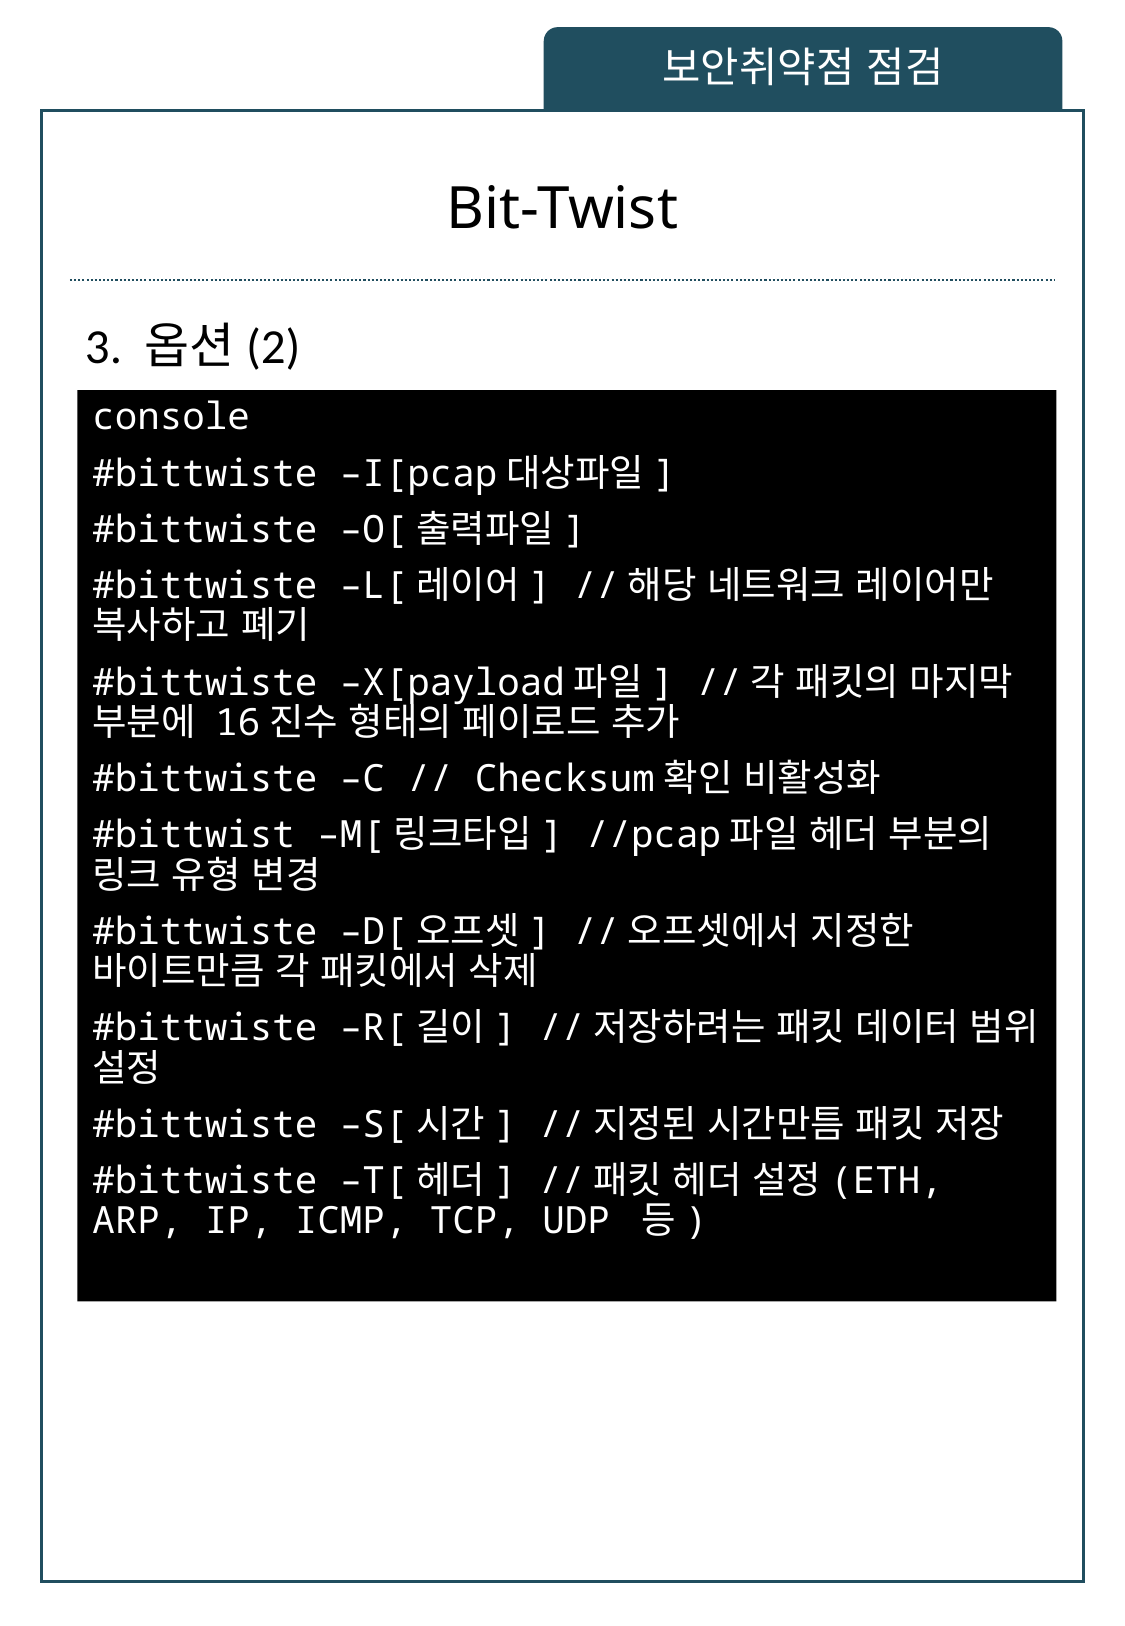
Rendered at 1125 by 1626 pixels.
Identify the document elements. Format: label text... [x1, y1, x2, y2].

text_box 3. 옵션(2) [69, 313, 1040, 382]
text_box 보안취약점 점검 [560, 35, 1046, 103]
title Bit-Twist [77, 152, 1048, 267]
text_box [41, 109, 1084, 1582]
text_box console #bittwiste –I[pcap대상파일] #bittwiste –O[출력파일] #bittwiste –L[레이어] //해당 네트워크 레이어만 복사하고 폐기 #bittwiste –X[payload파일] //각 패킷의 마지막 부분에 16진수 형태의 페이로드 추가 #bittwiste –C // Checksum확인 비활성화 #bittwist –M[링크타입] //pcap파일 헤더 부분의 링크 유형 변경 #bittwiste –D[오프셋] //오프셋에서 지정한 바이트만큼 각 패킷에서 삭제 #bittwiste –R[길이] //저장하려는 패킷 데이터 범위 설정 #bittwiste –S[시간] //지정된 시간만틈 패킷 저장 #bittwiste –T[헤더] //패킷 헤더 설정(ETH, ARP, IP, ICMP, TCP, UDP 등) [77, 390, 1057, 1302]
text_box [542, 26, 1064, 112]
